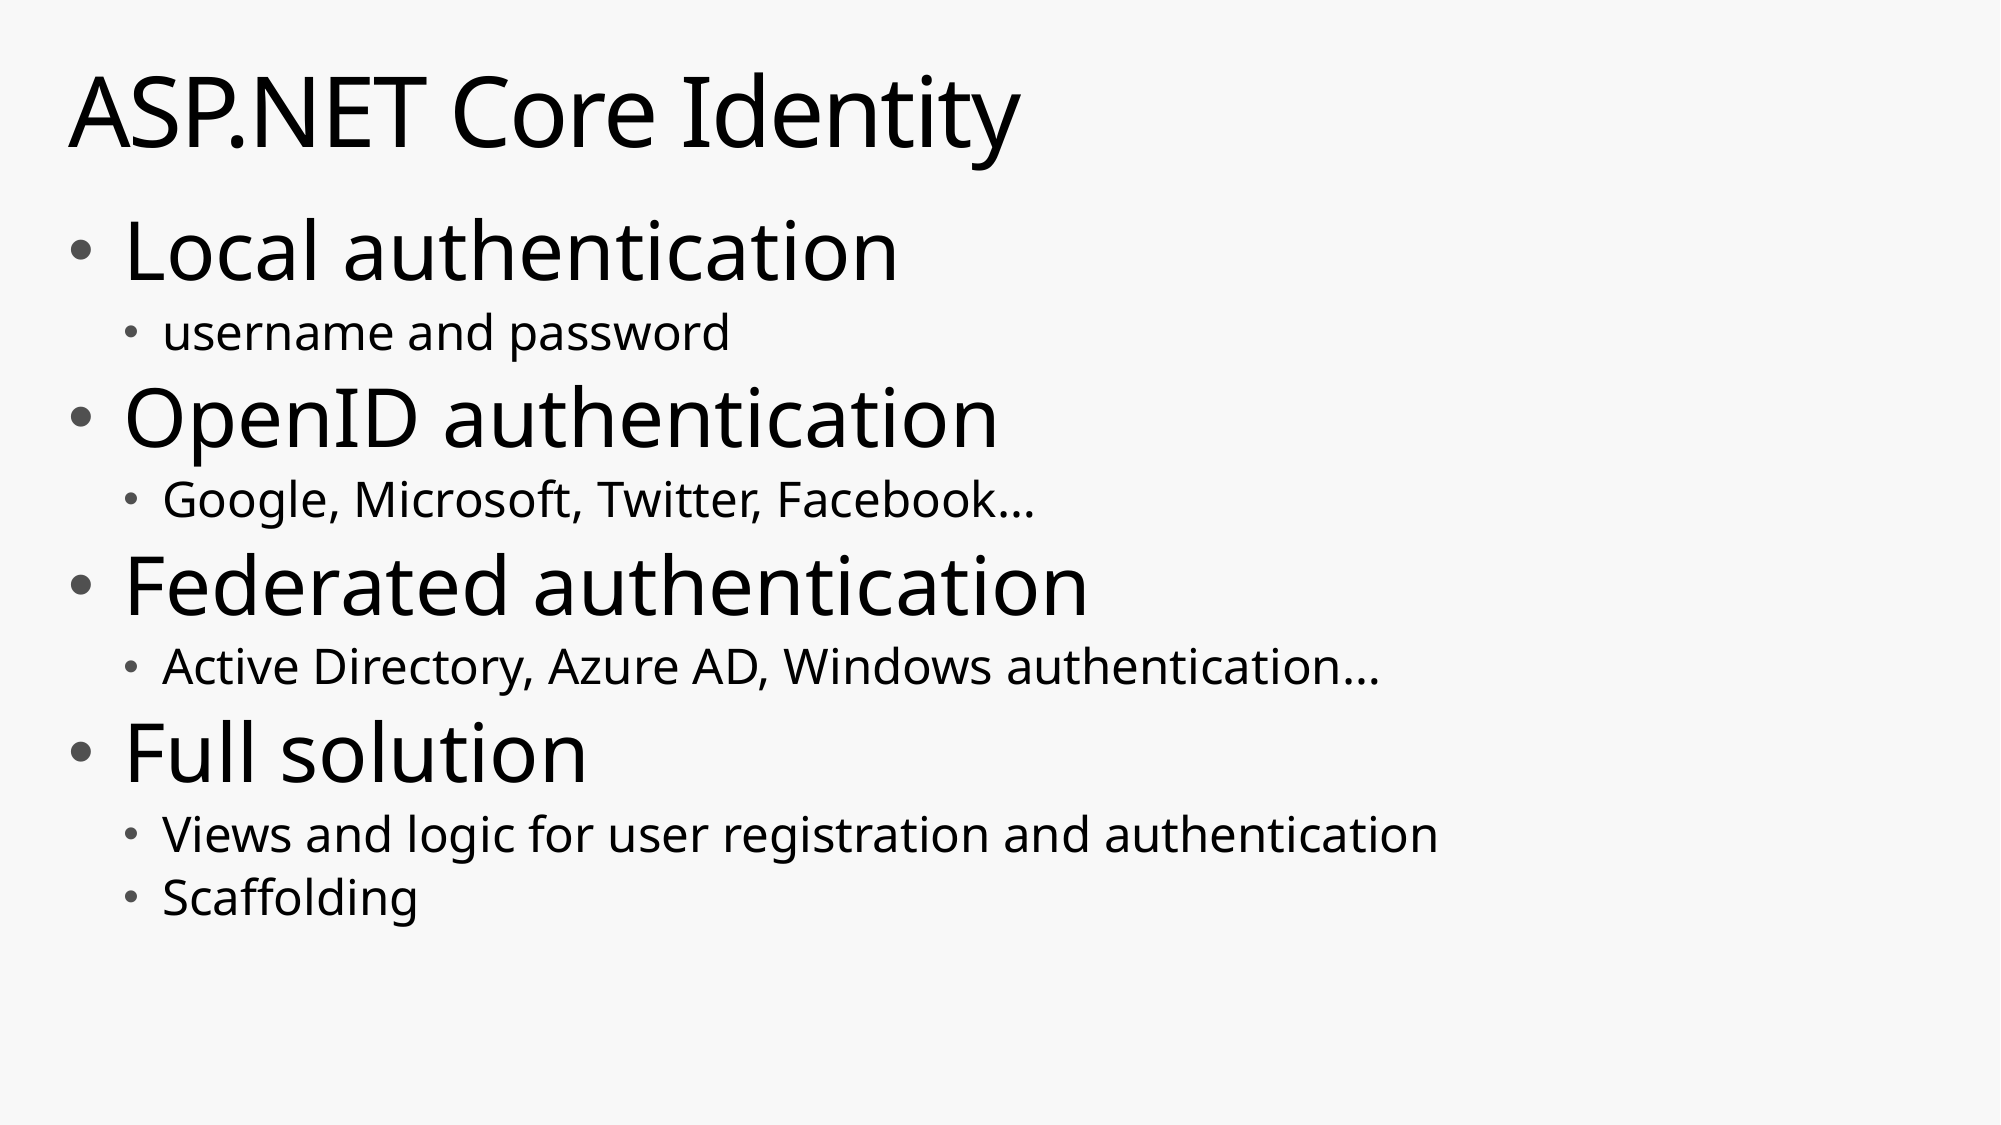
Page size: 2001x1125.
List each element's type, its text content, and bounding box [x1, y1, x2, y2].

list Local authentication username and password OpenID authentication Google, Microsoft, Twitter, Facebook… Federated authentication Active Directory, Azure AD, Windows authentication… Full solution Views and logic for user registration and authentication Scaffolding [44, 196, 1956, 968]
title ASP.NET Core Identity [44, 47, 1957, 196]
